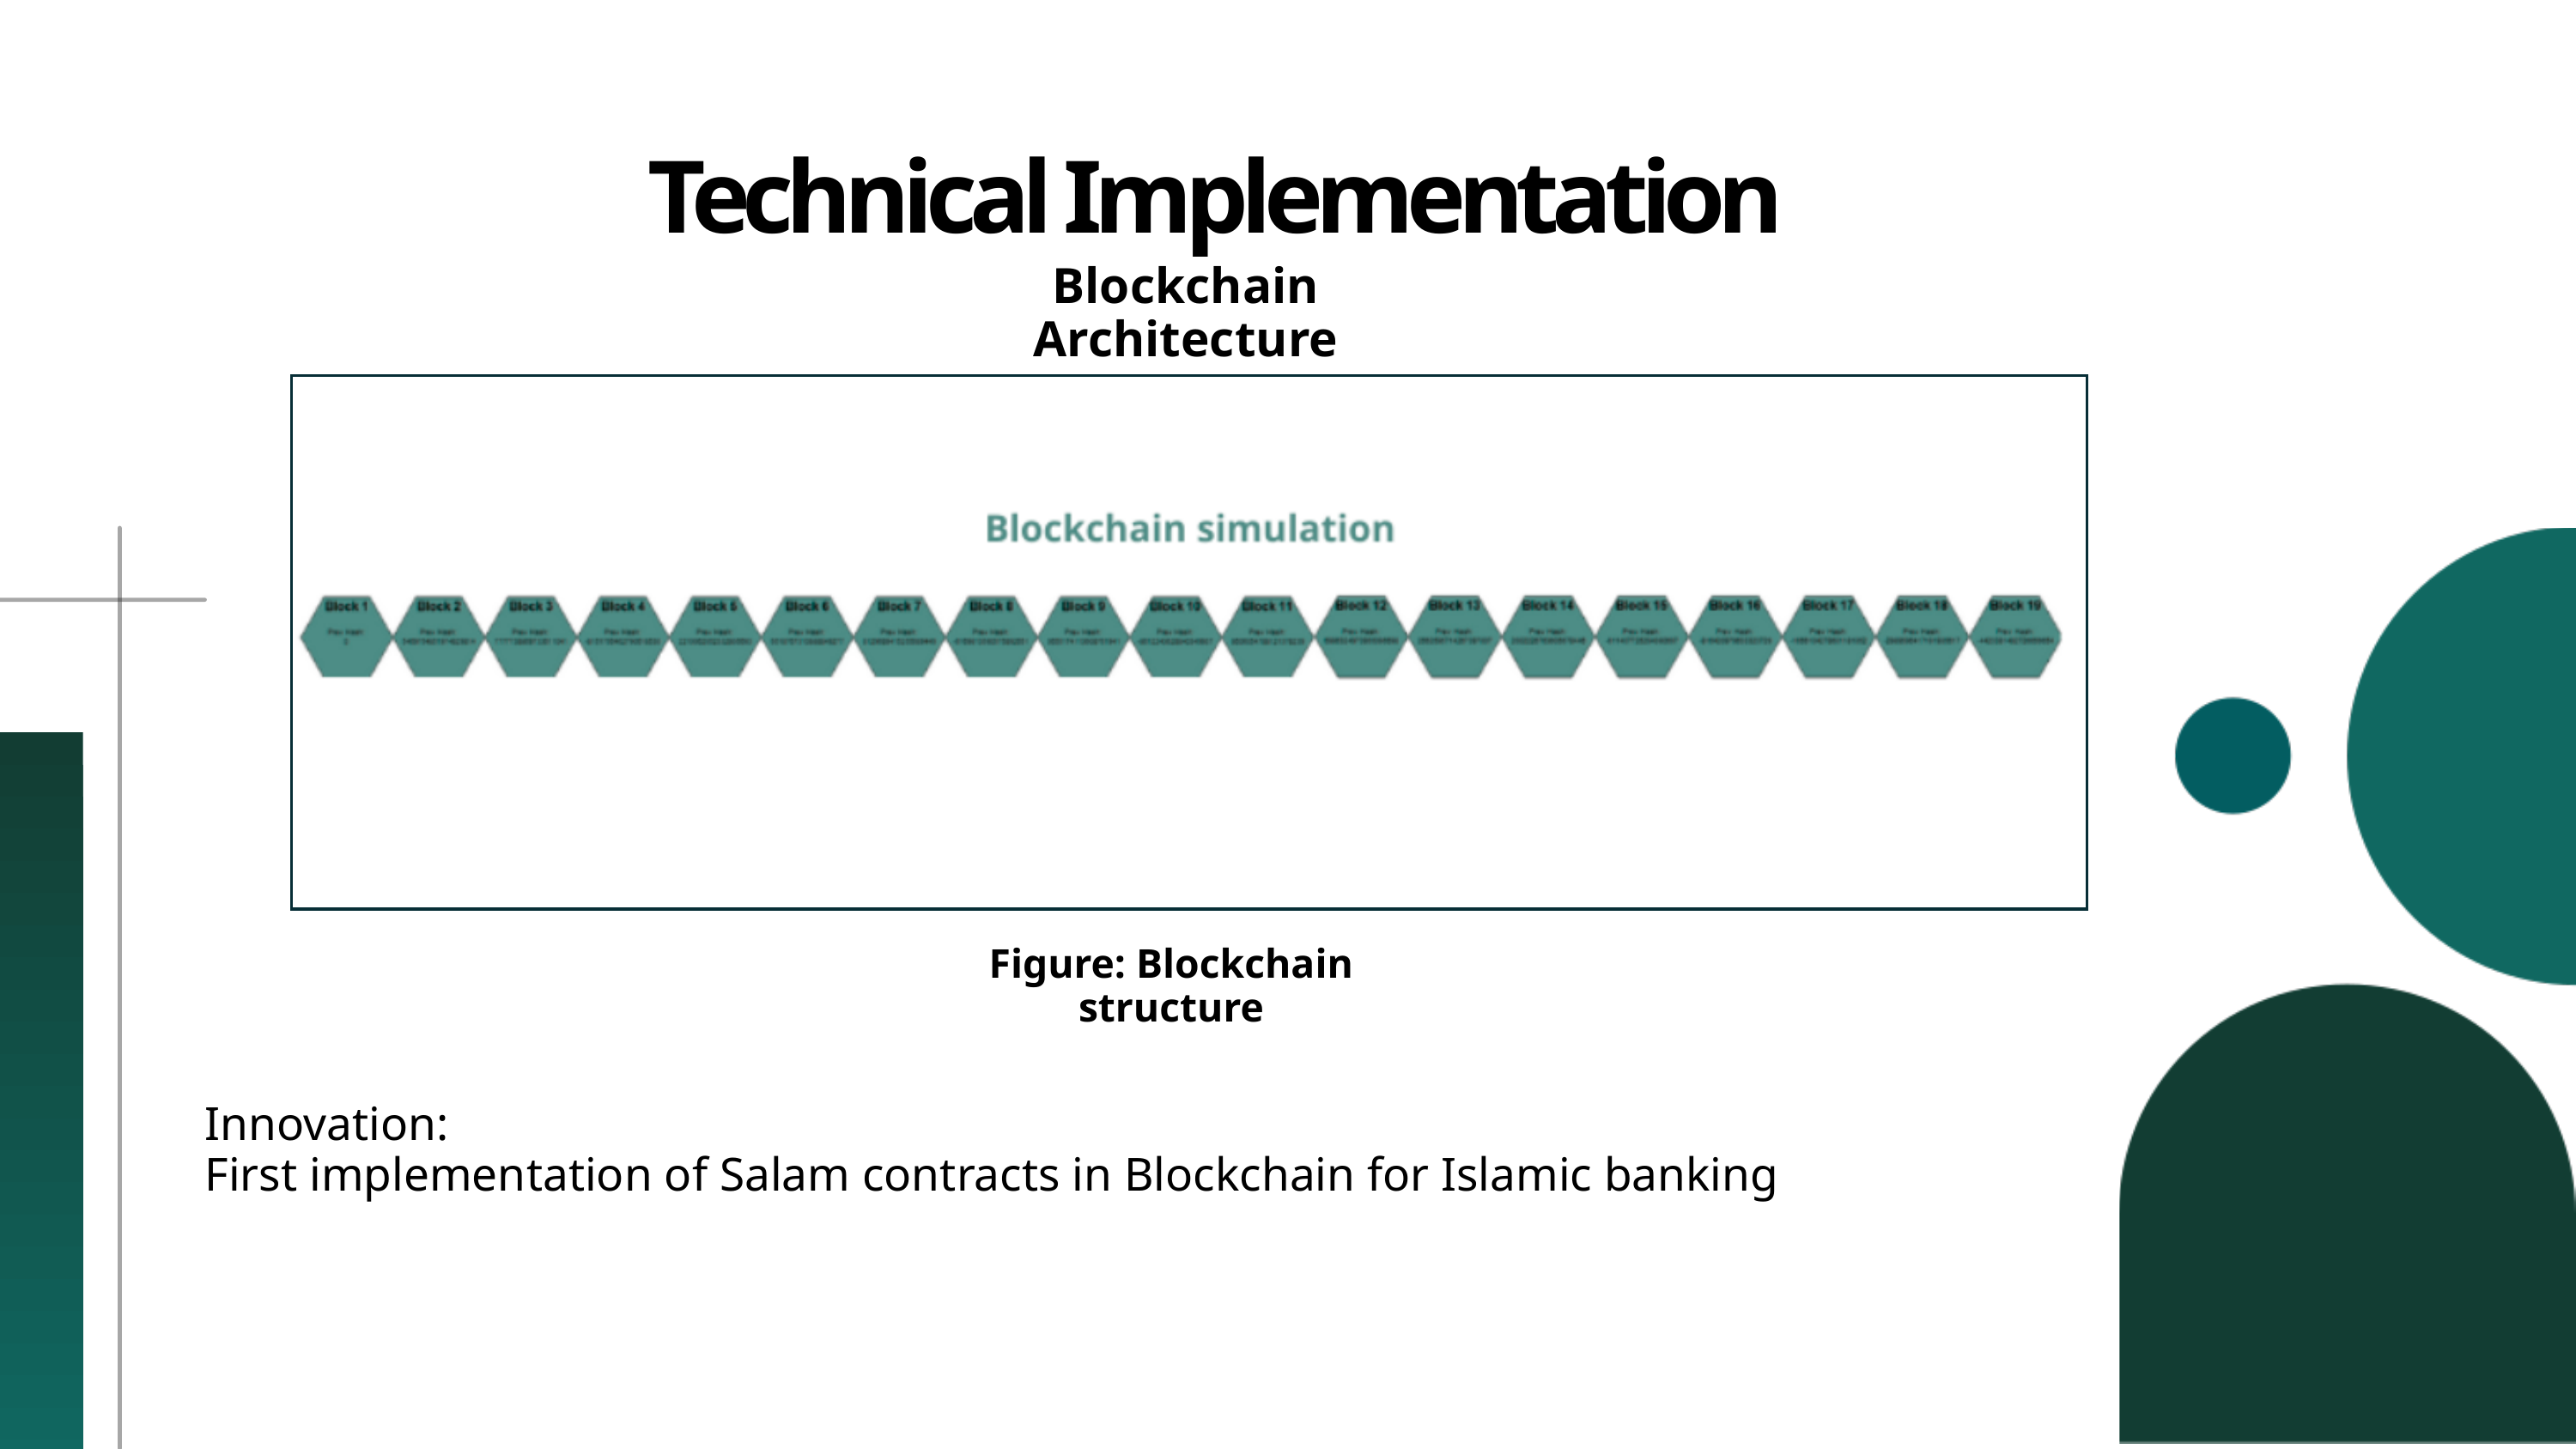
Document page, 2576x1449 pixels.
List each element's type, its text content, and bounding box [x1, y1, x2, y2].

text_box Blockchain Architecture [906, 258, 1466, 367]
text_box [291, 375, 2087, 910]
text_box Innovation: First implementation of Salam contracts in Blockchain for Islamic banking [204, 1099, 1899, 1201]
text_box Technical Implementation [291, 112, 2141, 253]
text_box [2119, 528, 2576, 1444]
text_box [0, 731, 83, 1449]
text_box Figure: Blockchain structure [906, 942, 1437, 1030]
